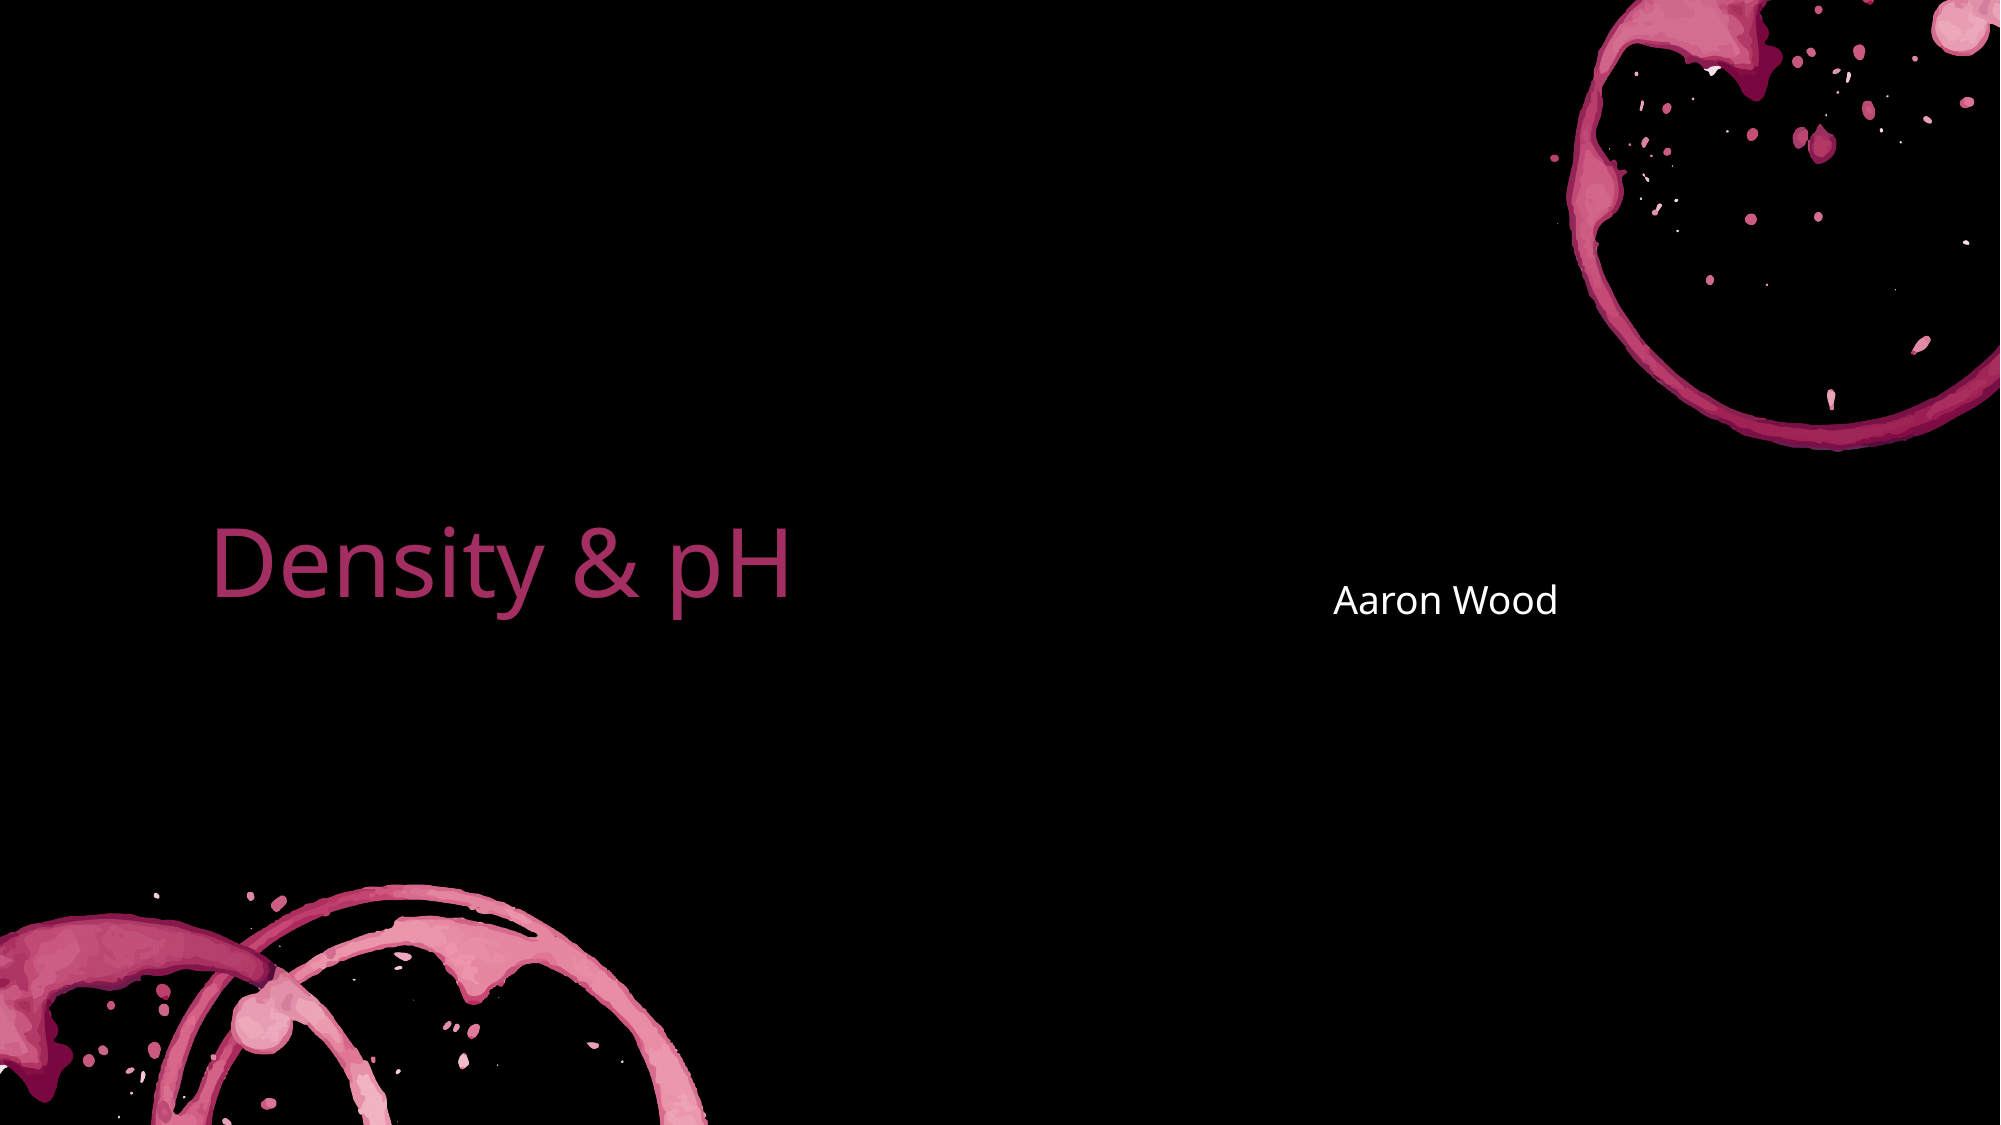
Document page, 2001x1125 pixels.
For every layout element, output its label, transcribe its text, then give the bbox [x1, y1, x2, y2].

title Density & pH [193, 270, 936, 632]
subtitle Aaron Wood [1295, 560, 1807, 703]
picture [1538, 0, 2000, 454]
picture [0, 855, 739, 1125]
